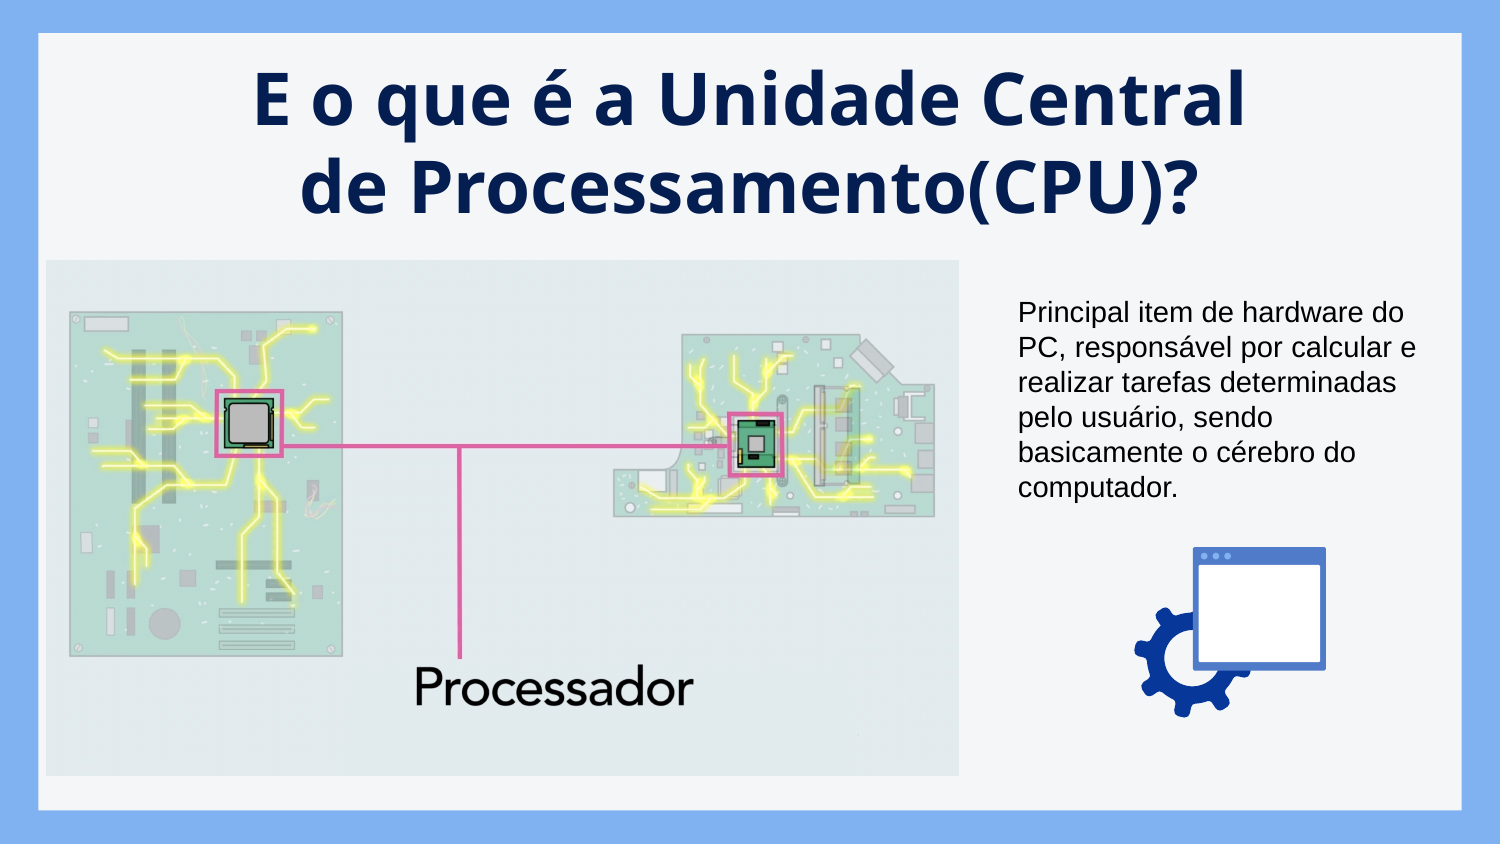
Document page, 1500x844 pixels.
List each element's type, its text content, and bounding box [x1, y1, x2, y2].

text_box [1192, 546, 1327, 671]
text_box Principal item de hardware do PC, responsável por calcular e realizar tarefas determinadas pelo usuário, sendo basicamente o cérebro do computador. [1002, 278, 1454, 589]
text_box [105, 126, 1420, 217]
picture [46, 260, 959, 776]
text_box [1134, 607, 1233, 718]
title E o que é a Unidade Central de Processamento(CPU)? [211, 37, 1288, 126]
